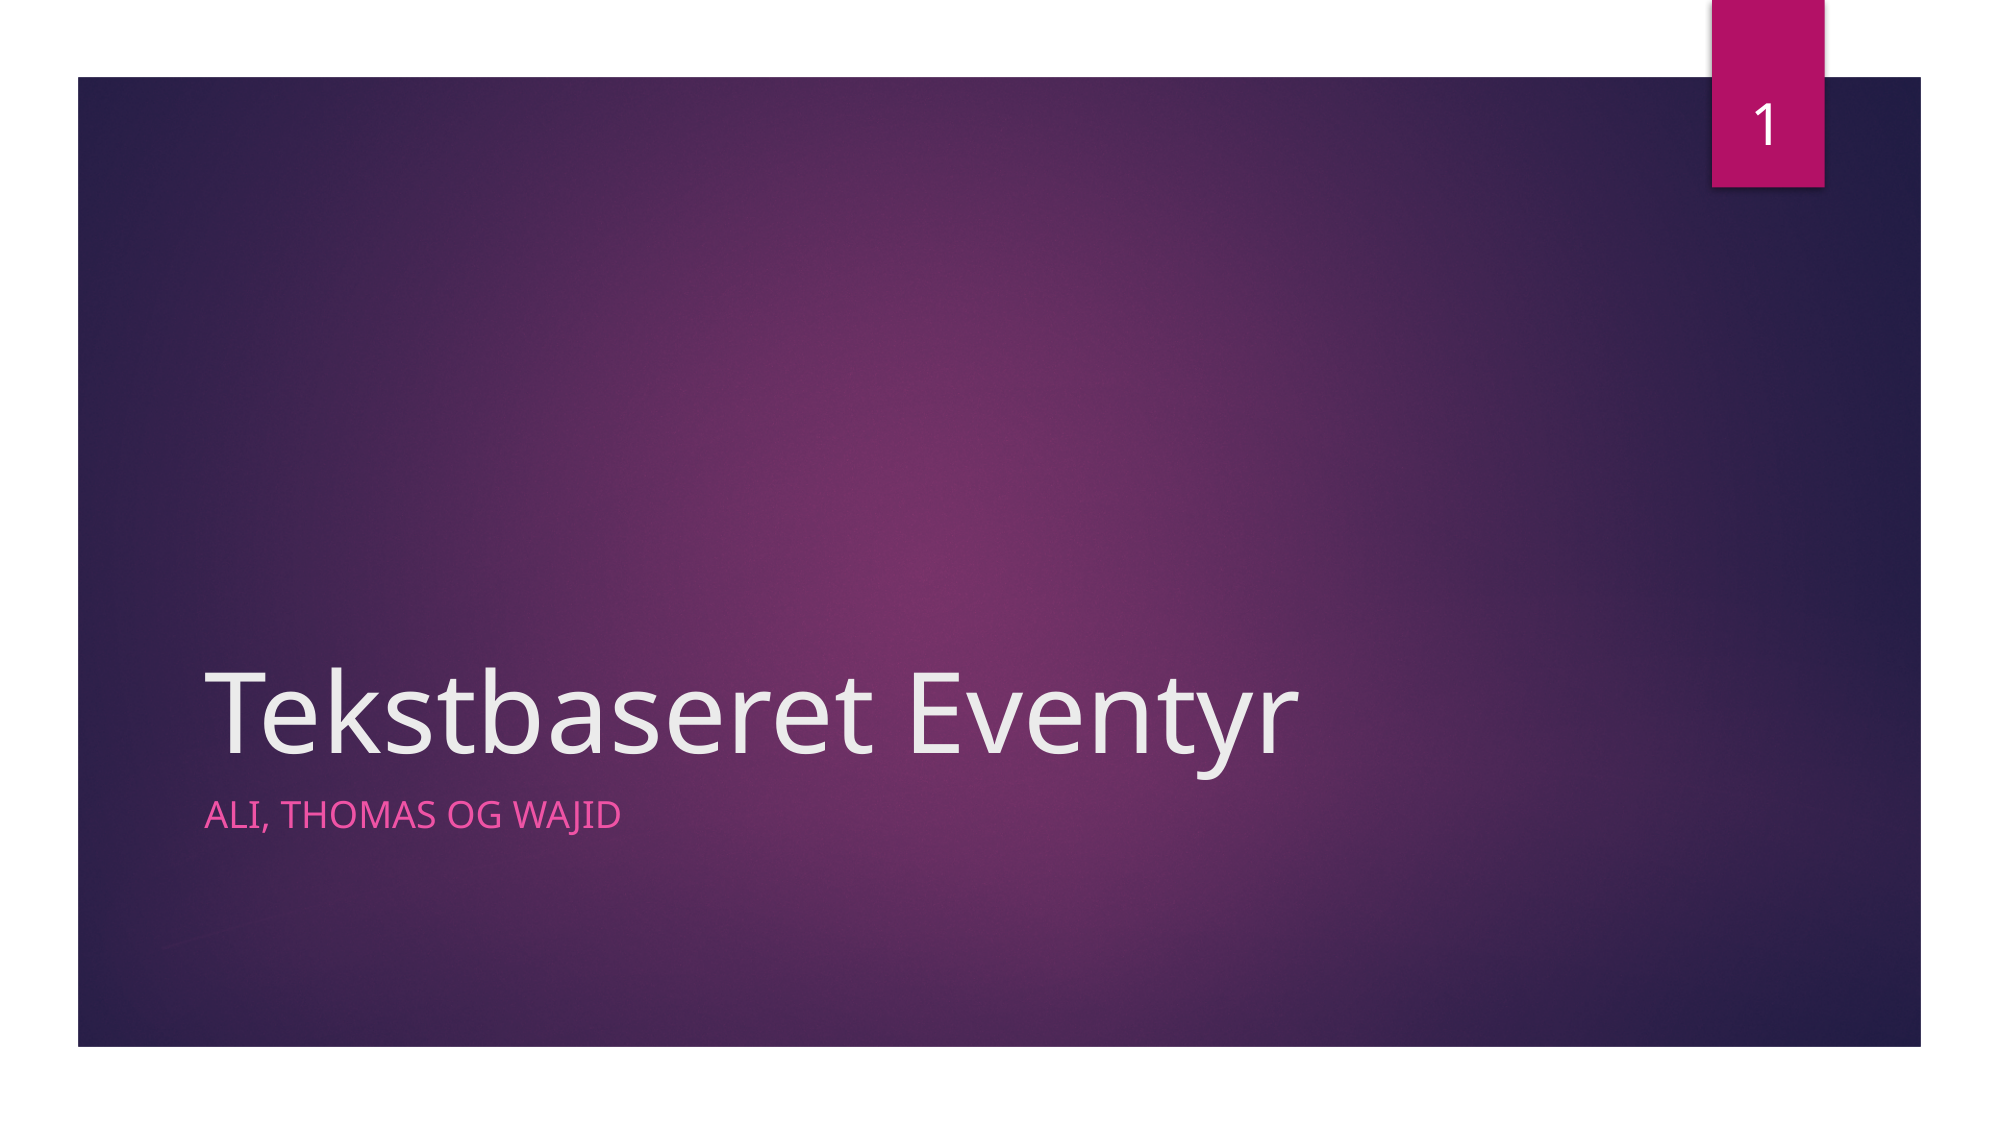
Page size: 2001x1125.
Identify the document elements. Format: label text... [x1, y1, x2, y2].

subtitle Ali, Thomas og Wajid [189, 783, 1638, 925]
title Tekstbaseret Eventyr [189, 344, 1638, 783]
slide_number 1 [1698, 48, 1836, 175]
